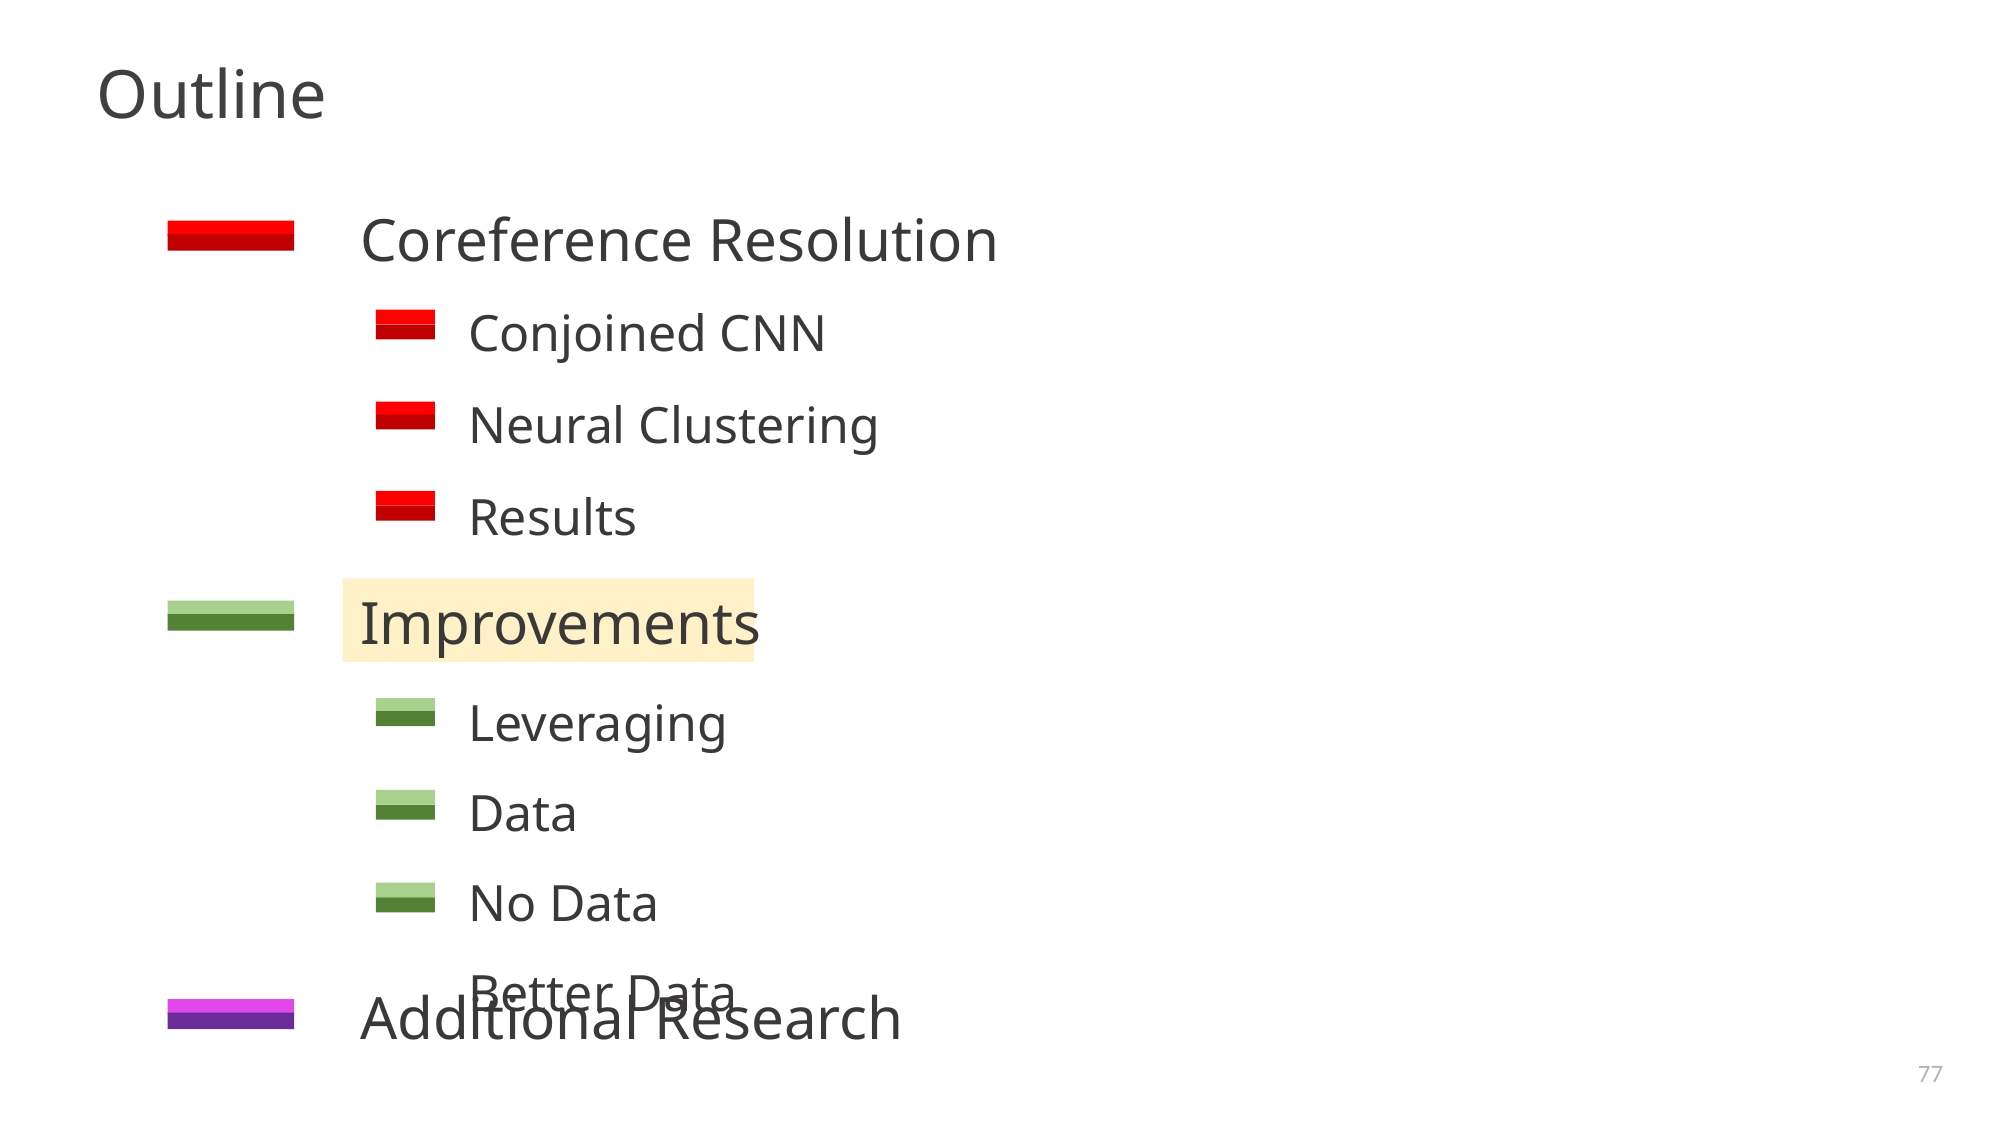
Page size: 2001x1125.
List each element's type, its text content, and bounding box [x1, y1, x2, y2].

text_box [167, 233, 295, 252]
text_box [375, 789, 436, 804]
text_box [375, 490, 436, 505]
text_box [375, 710, 436, 727]
text_box Leveraging Data No Data Better Data [453, 654, 867, 966]
text_box [167, 1012, 295, 1030]
text_box [375, 896, 436, 913]
text_box [167, 220, 295, 233]
text_box [167, 998, 295, 1012]
text_box [375, 505, 436, 522]
text_box [167, 613, 295, 632]
text_box [375, 804, 436, 821]
text_box [167, 600, 295, 613]
text_box [375, 309, 436, 323]
text_box Additional Research [345, 966, 1023, 1082]
text_box Outline [82, 44, 808, 140]
text_box [375, 697, 436, 710]
text_box [375, 414, 436, 430]
text_box Conjoined CNN Neural Clustering Results [453, 264, 1057, 554]
slide_number 77 [1508, 1042, 1959, 1103]
text_box [375, 400, 436, 414]
text_box [375, 323, 436, 340]
text_box Improvements [345, 571, 803, 687]
text_box [375, 882, 436, 896]
text_box Coreference Resolution [345, 188, 1145, 303]
